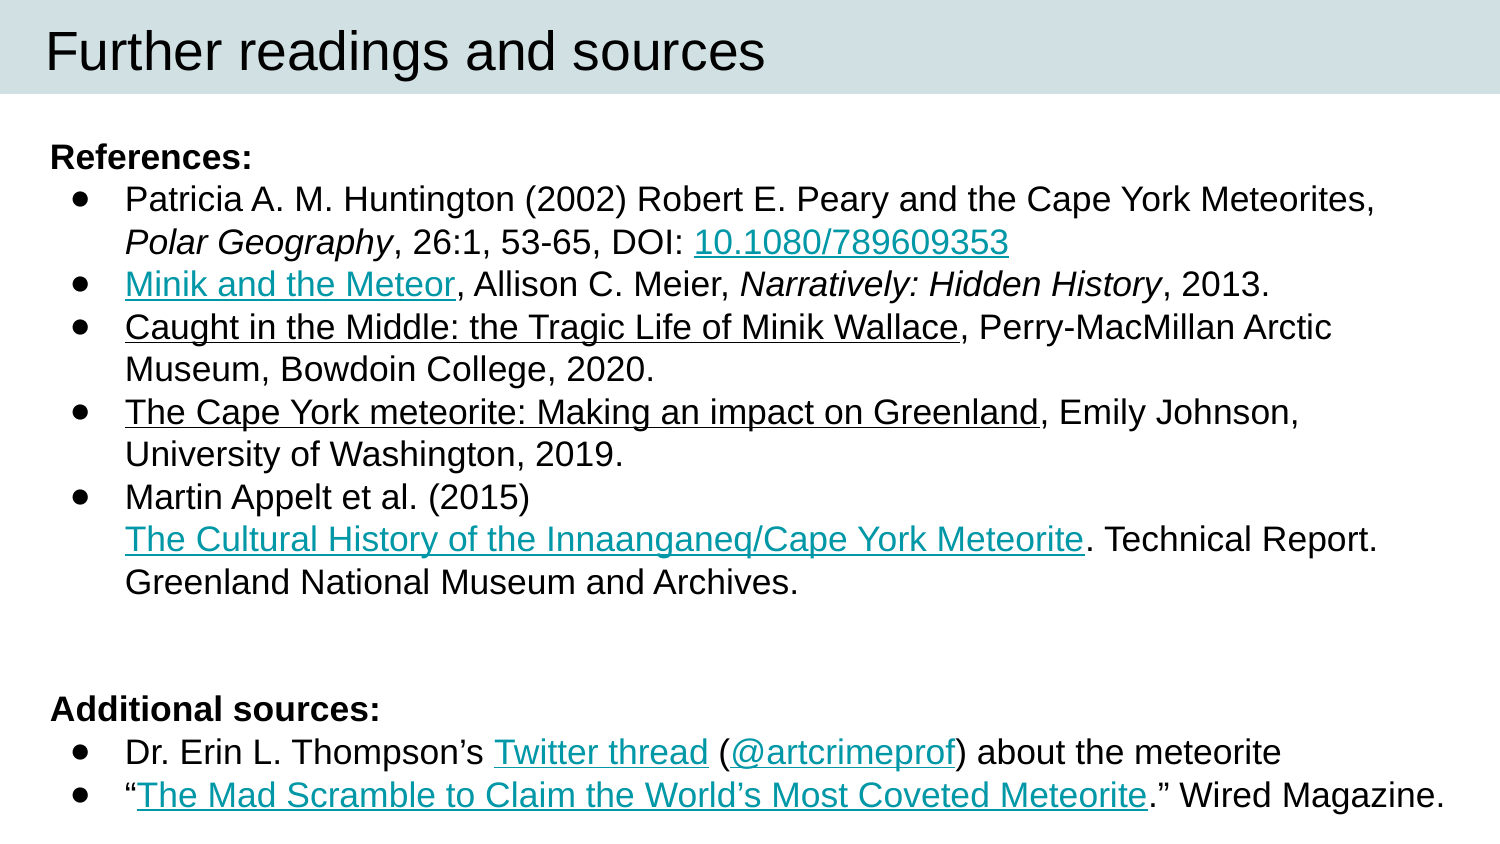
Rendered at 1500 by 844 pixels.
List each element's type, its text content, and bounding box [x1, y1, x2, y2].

title Further readings and sources [0, 0, 1500, 94]
text_box References: Patricia A. M. Huntington (2002) Robert E. Peary and the Cape York Meteorites, Polar Geography, 26:1, 53-65, DOI: 10.1080/789609353 Minik and the Meteor, Allison C. Meier, Narratively: Hidden History, 2013. Caught in the Middle: the Tragic Life of Minik Wallace, Perry-MacMillan Arctic Museum, Bowdoin College, 2020. The Cape York meteorite: Making an impact on Greenland, Emily Johnson, University of Washington, 2019. Martin Appelt et al. (2015) The Cultural History of the Innaanganeq/Cape York Meteorite. Technical Report. Greenland National Museum and Archives. Additional sources: Dr. Erin L. Thompson’s Twitter thread (@artcrimeprof) about the meteorite “The Mad Scramble to Claim the World’s Most Coveted Meteorite.” Wired Magazine. [34, 118, 1471, 821]
